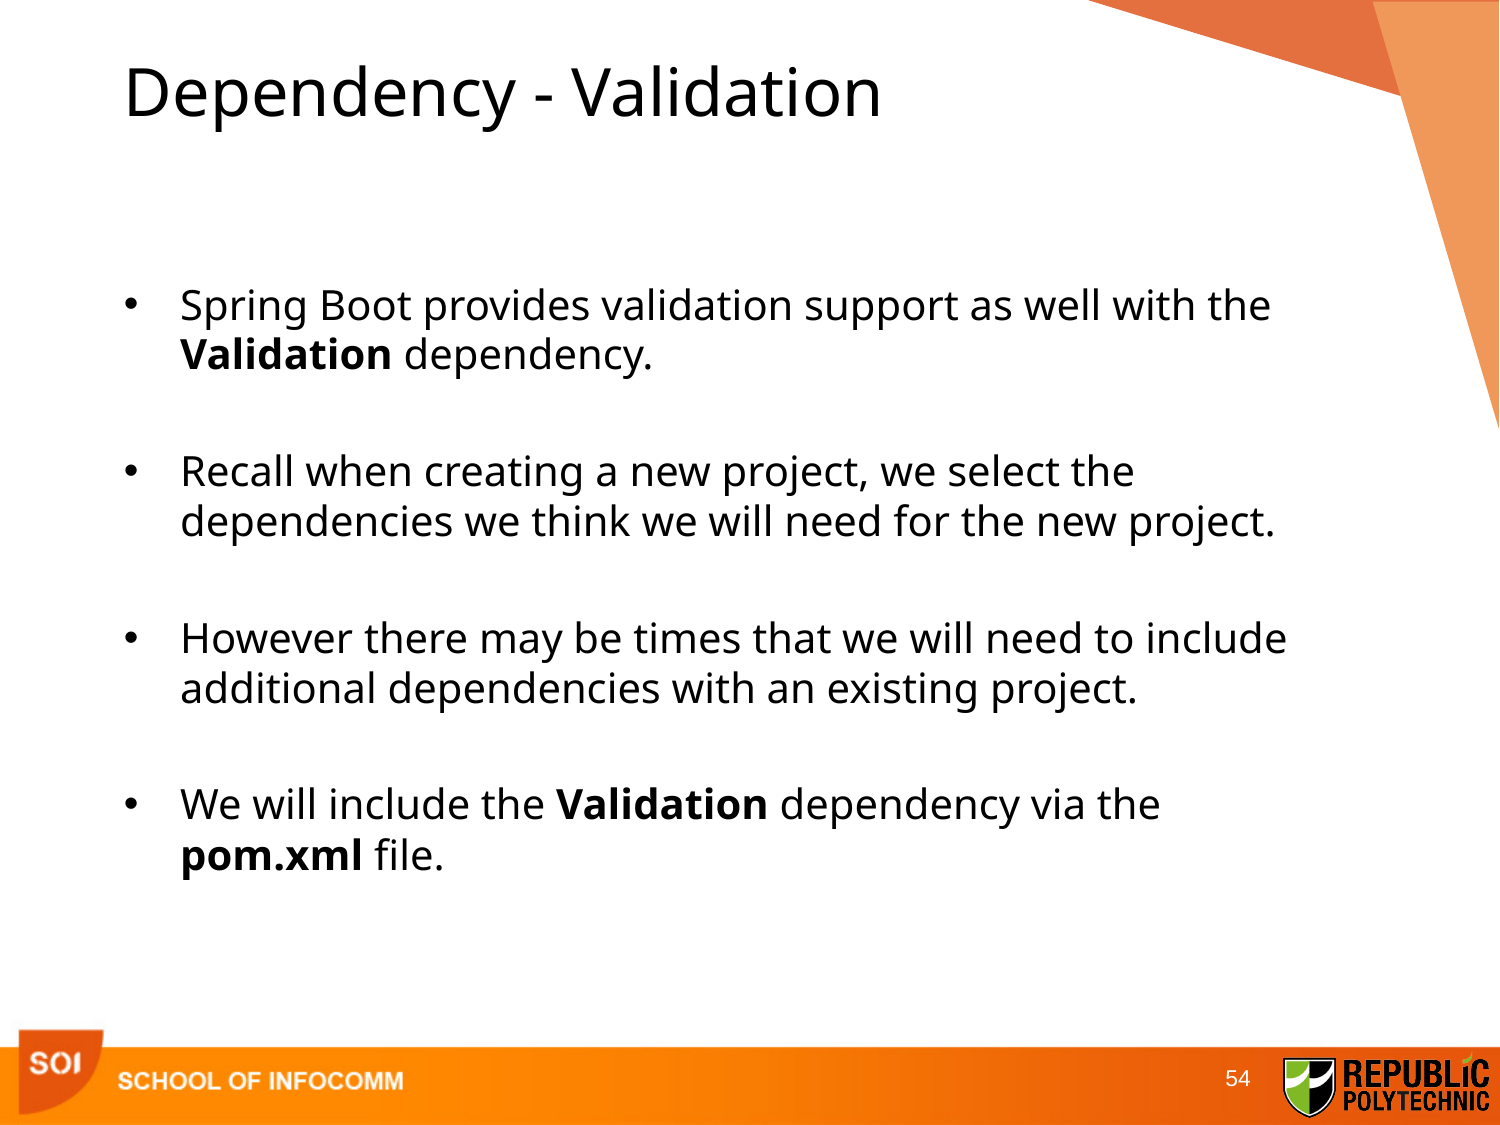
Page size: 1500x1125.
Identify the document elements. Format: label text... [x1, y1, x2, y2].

slide_number 54 [1210, 1056, 1500, 1117]
picture [0, 0, 1500, 1125]
title Dependency - Validation [109, 42, 1129, 142]
list Spring Boot provides validation support as well with the Validation dependency. Recall when creating a new project, we select the dependencies we think we will need for the new project. However there may be times that we will need to include additional dependencies with an existing project. We will include the Validation dependency via the pom.xml file. [109, 270, 1336, 888]
